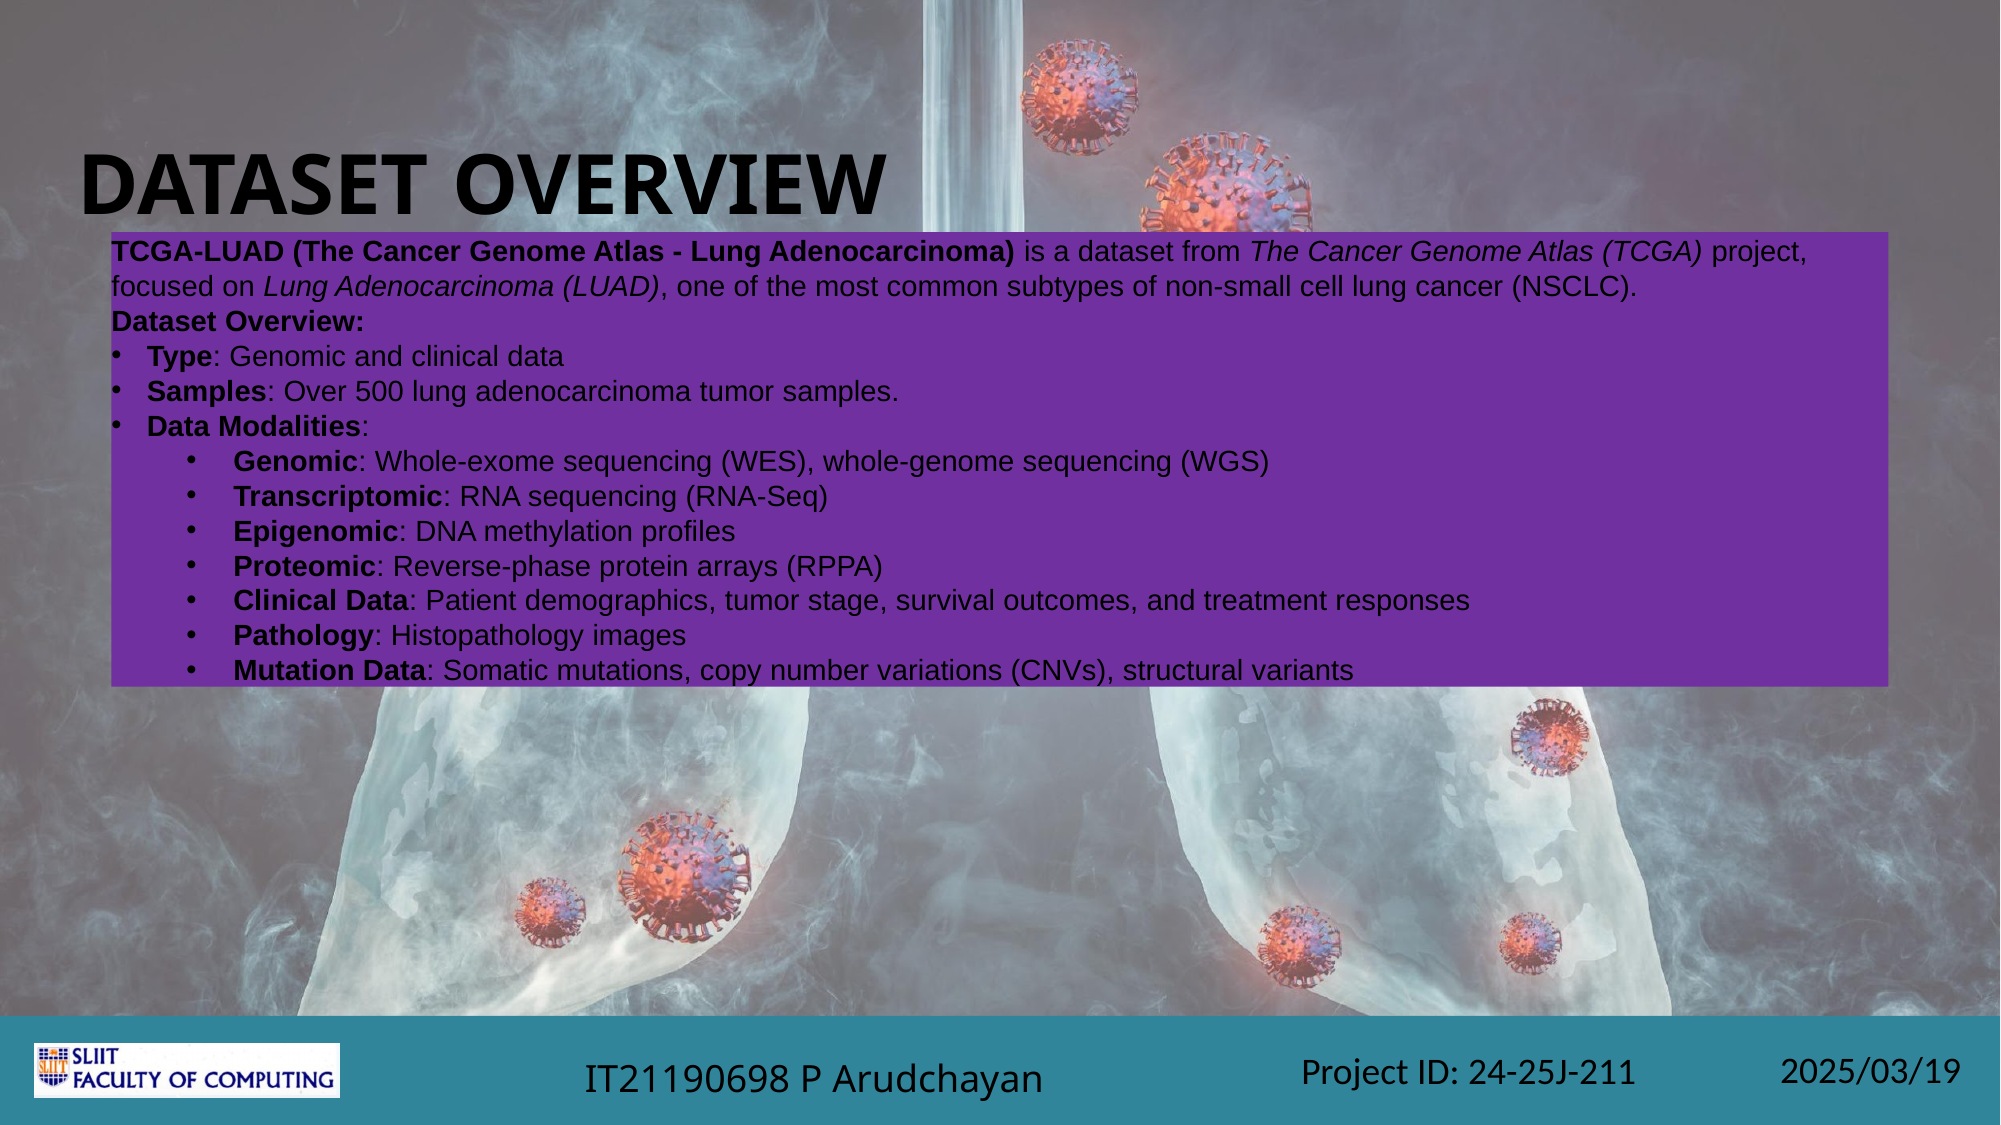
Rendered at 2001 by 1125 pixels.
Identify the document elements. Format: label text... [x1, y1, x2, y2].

text_box TCGA-LUAD (The Cancer Genome Atlas - Lung Adenocarcinoma) is a dataset from The Cancer Genome Atlas (TCGA) project, focused on Lung Adenocarcinoma (LUAD), one of the most common subtypes of non-small cell lung cancer (NSCLC). Dataset Overview: Type: Genomic and clinical data Samples: Over 500 lung adenocarcinoma tumor samples. Data Modalities: Genomic: Whole-exome sequencing (WES), whole-genome sequencing (WGS) Transcriptomic: RNA sequencing (RNA-Seq) Epigenomic: DNA methylation profiles Proteomic: Reverse-phase protein arrays (RPPA) Clinical Data: Patient demographics, tumor stage, survival outcomes, and treatment responses Pathology: Histopathology images Mutation Data: Somatic mutations, copy number variations (CNVs), structural variants [111, 232, 1889, 687]
picture [0, 0, 2001, 1125]
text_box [0, 1015, 2000, 1125]
text_box DATASET OVERVIEW [75, 129, 968, 232]
